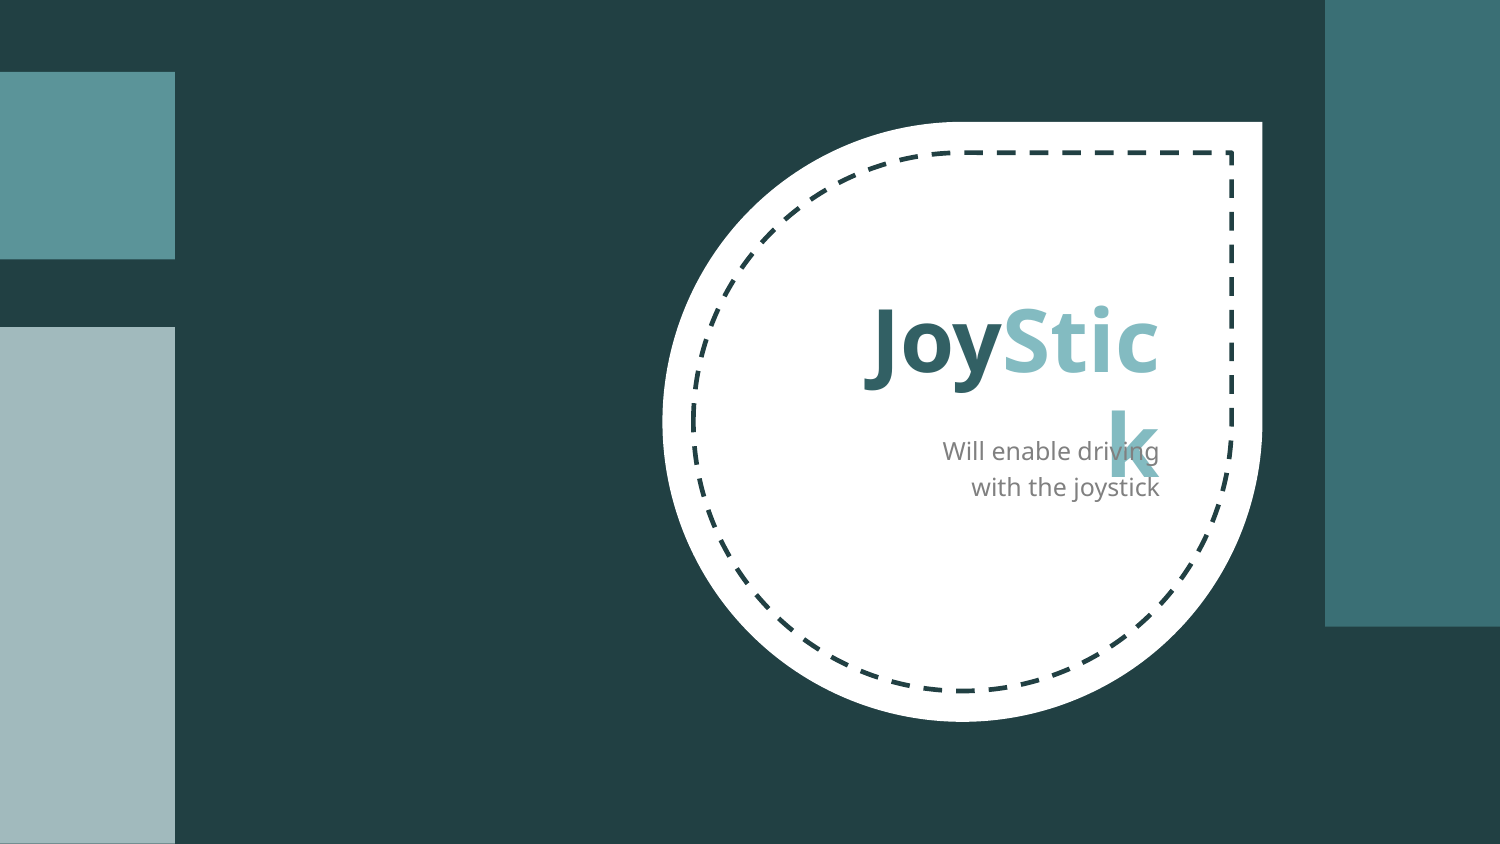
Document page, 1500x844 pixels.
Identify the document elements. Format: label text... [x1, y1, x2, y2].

text_box [1323, 0, 1500, 629]
text_box Will enable driving with the joystick [774, 421, 1175, 509]
text_box [660, 119, 1265, 724]
text_box [0, 325, 177, 844]
text_box JoyStick [812, 277, 1175, 421]
text_box [691, 150, 1234, 694]
text_box [0, 70, 177, 261]
